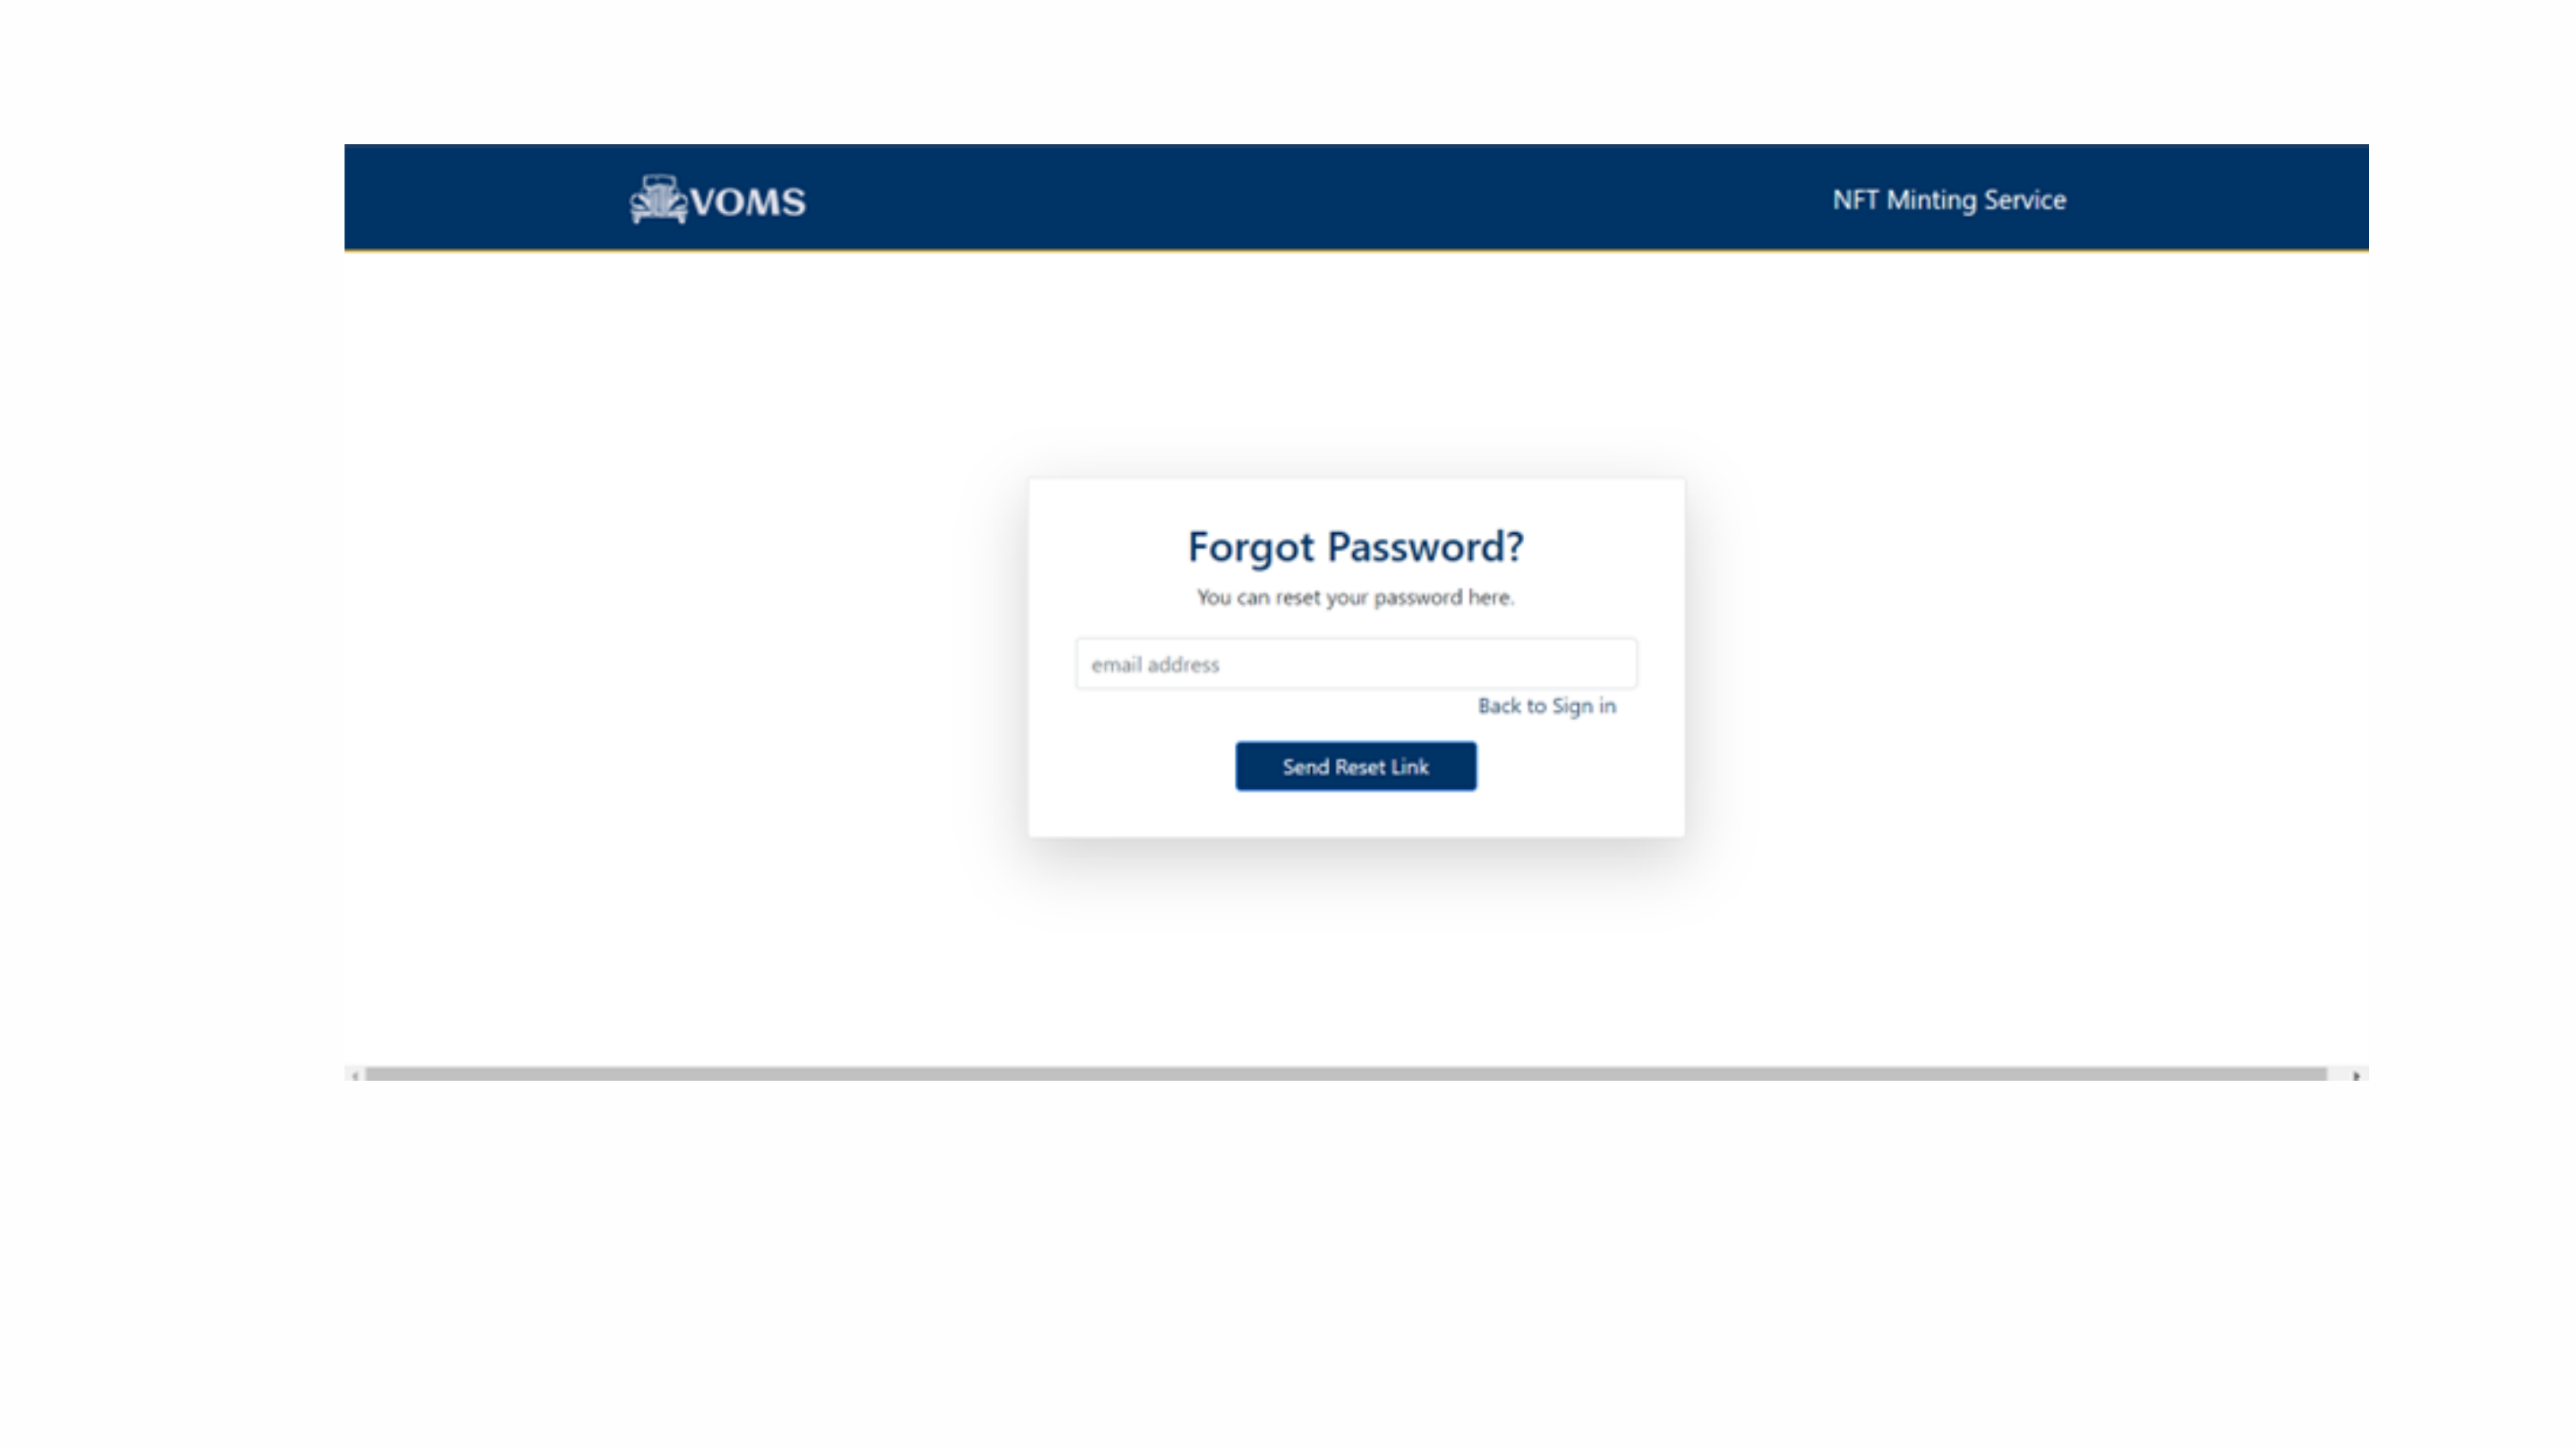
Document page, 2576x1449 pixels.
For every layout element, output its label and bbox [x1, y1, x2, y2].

text_box [344, 144, 2369, 1081]
